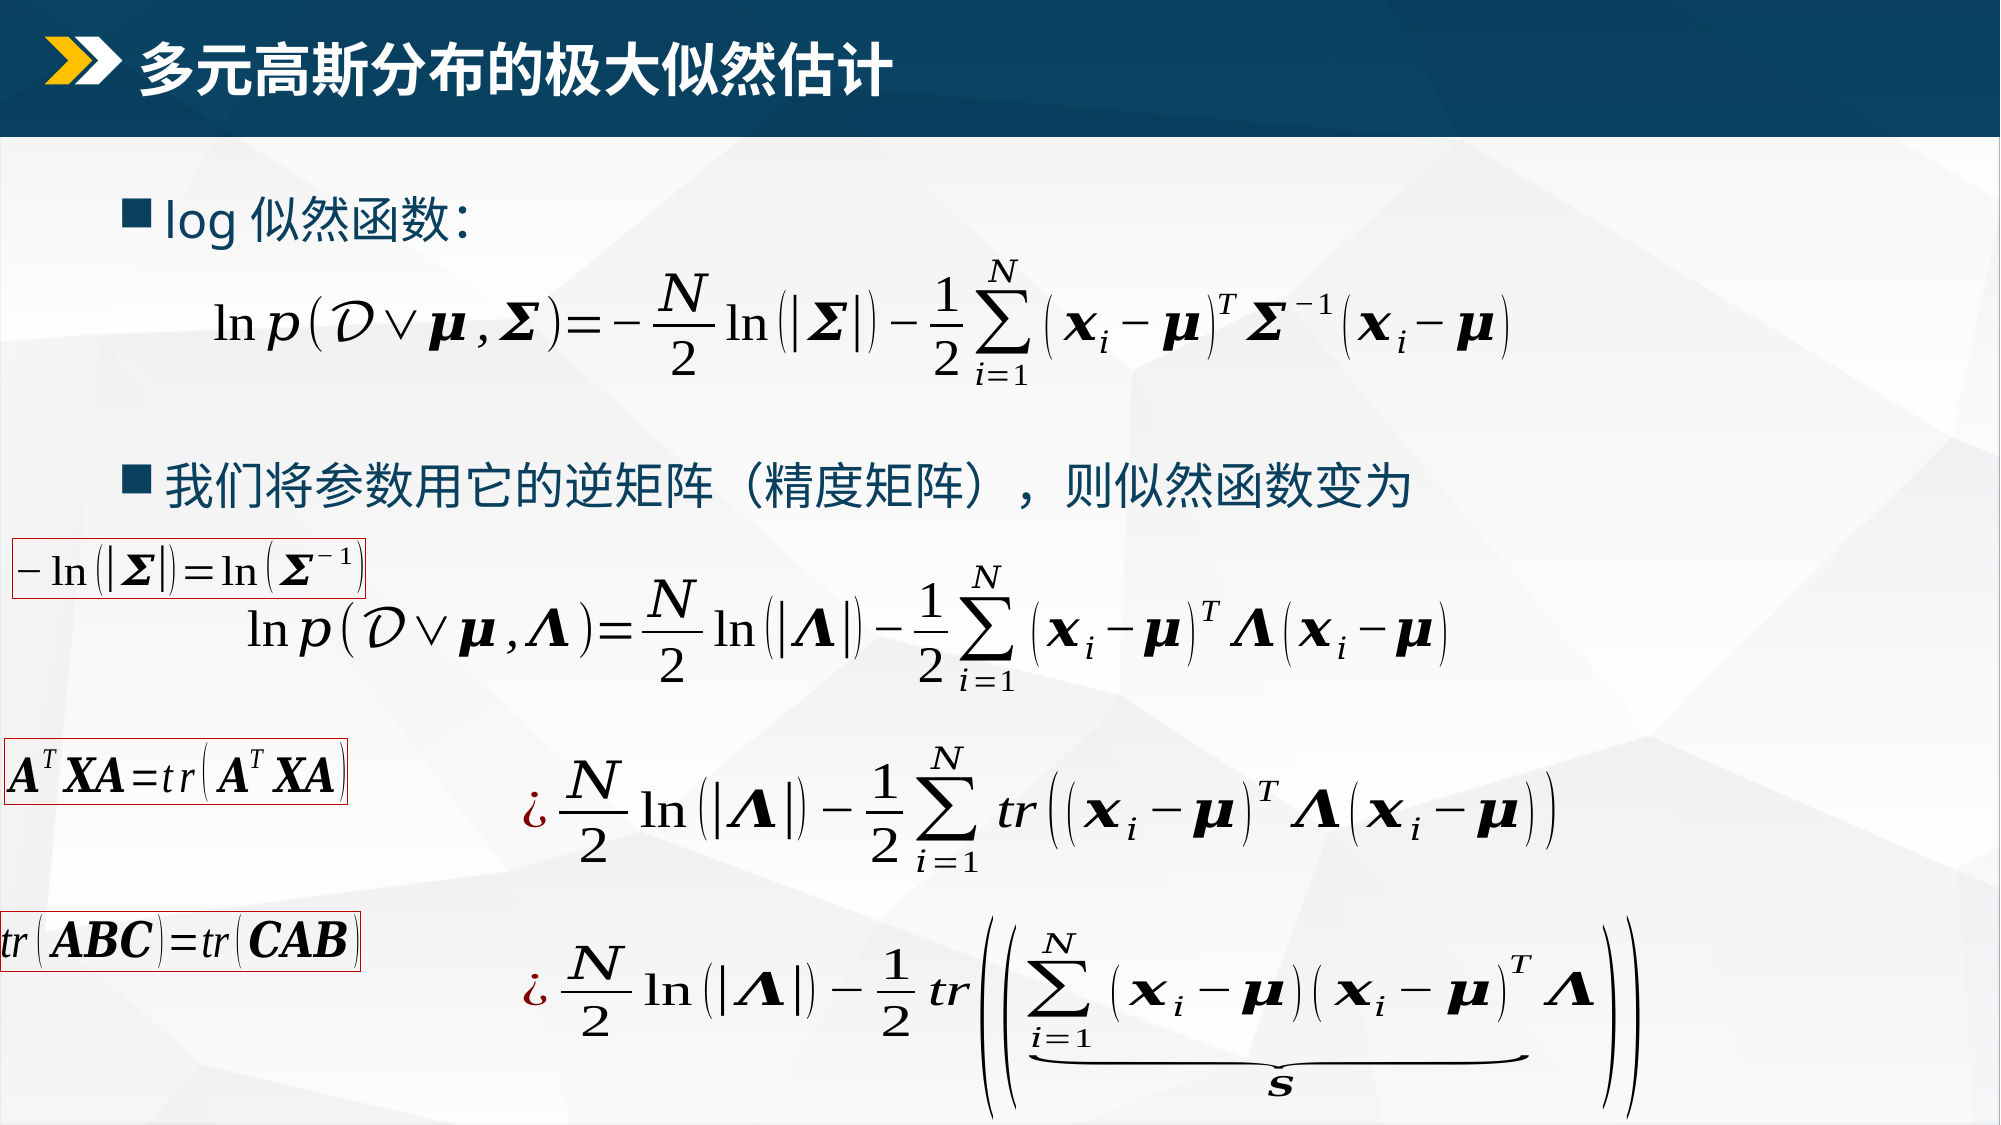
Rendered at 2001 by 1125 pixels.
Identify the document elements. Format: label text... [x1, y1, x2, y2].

picture [0, 0, 2000, 1125]
title 多元高斯分布的极大似然估计 [122, 33, 1755, 124]
picture [1, 912, 360, 971]
